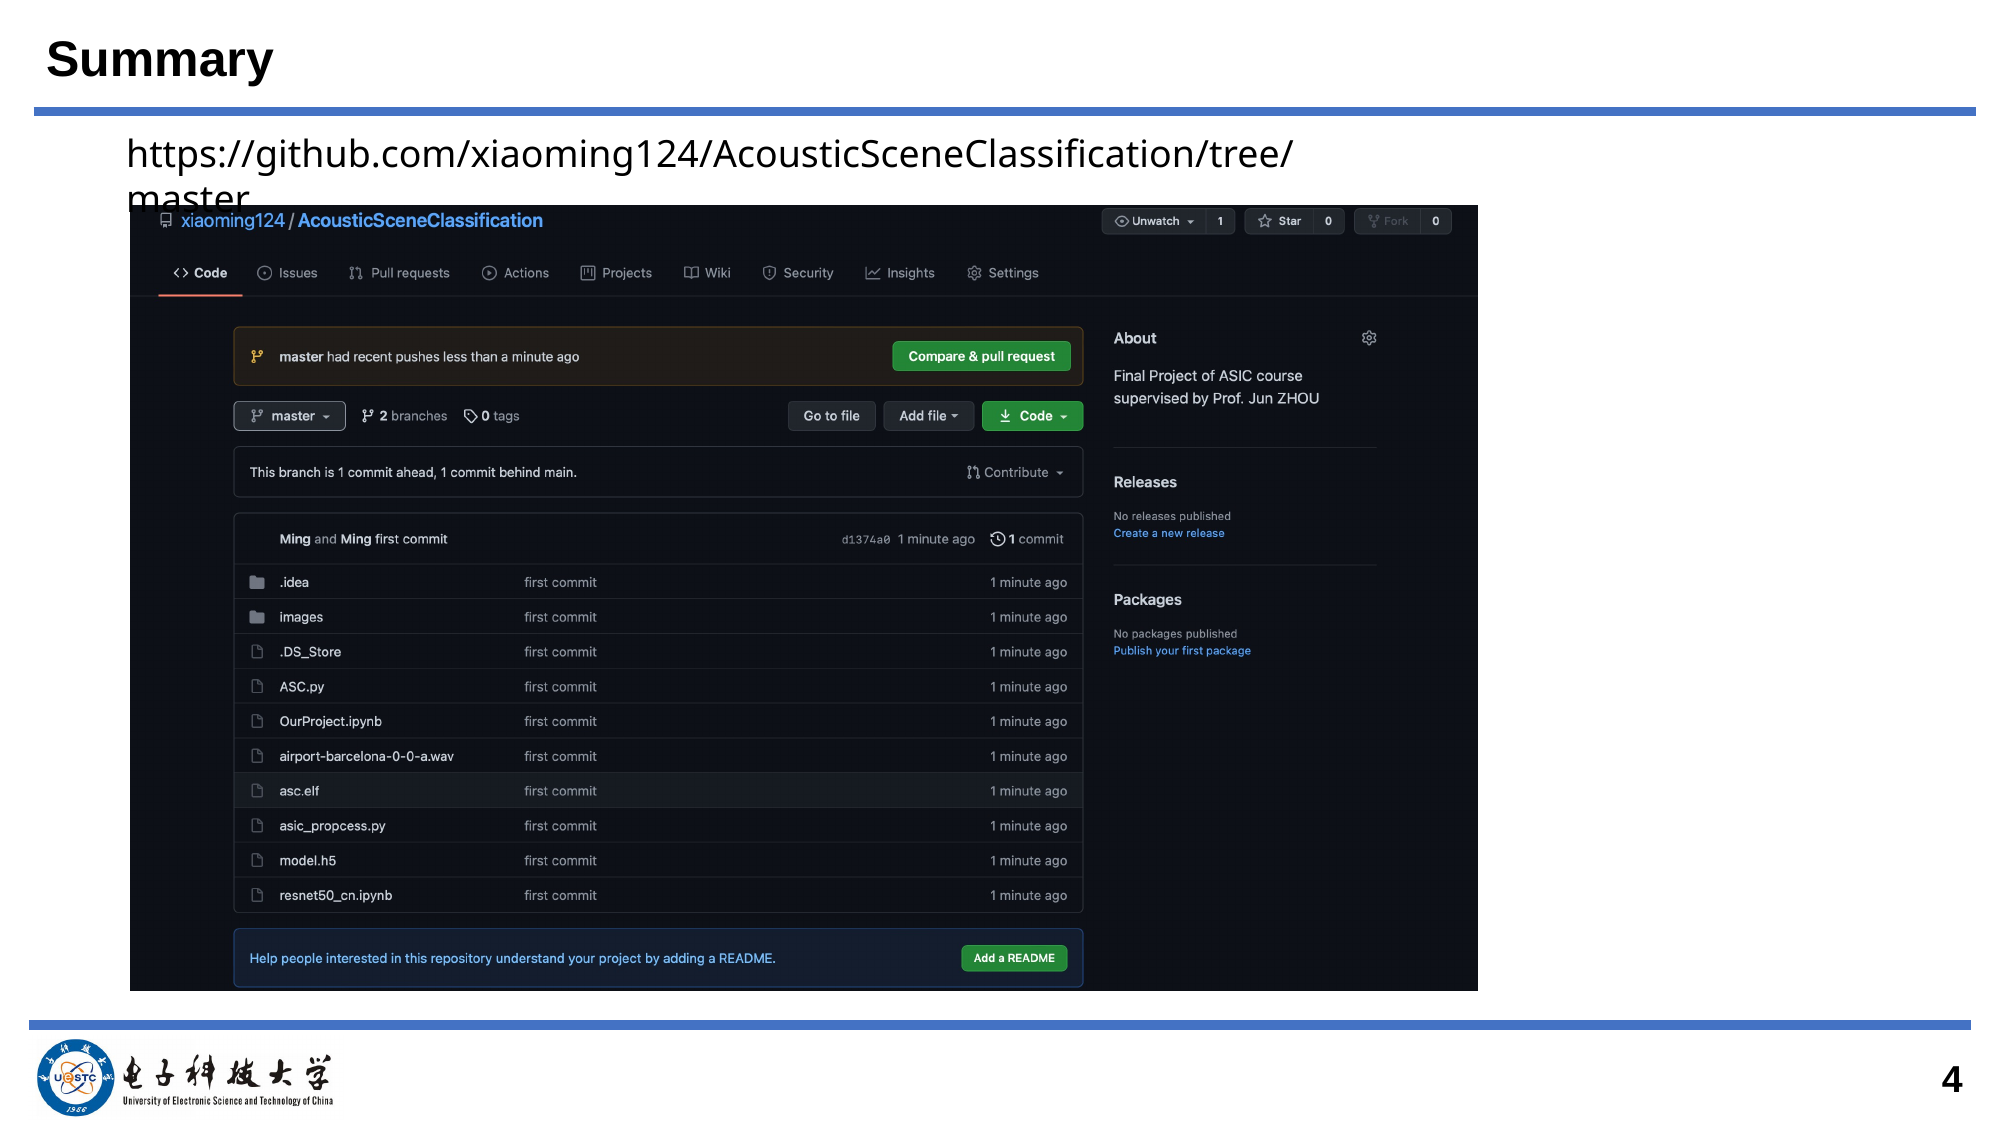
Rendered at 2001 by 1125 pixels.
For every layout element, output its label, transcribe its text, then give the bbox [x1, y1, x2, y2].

picture [130, 205, 1478, 991]
text_box 4 [1927, 1047, 1972, 1108]
text_box Summary [31, 19, 1348, 95]
text_box https://github.com/xiaoming124/AcousticSceneClassification/tree/master [111, 122, 1422, 228]
picture [28, 1035, 344, 1120]
